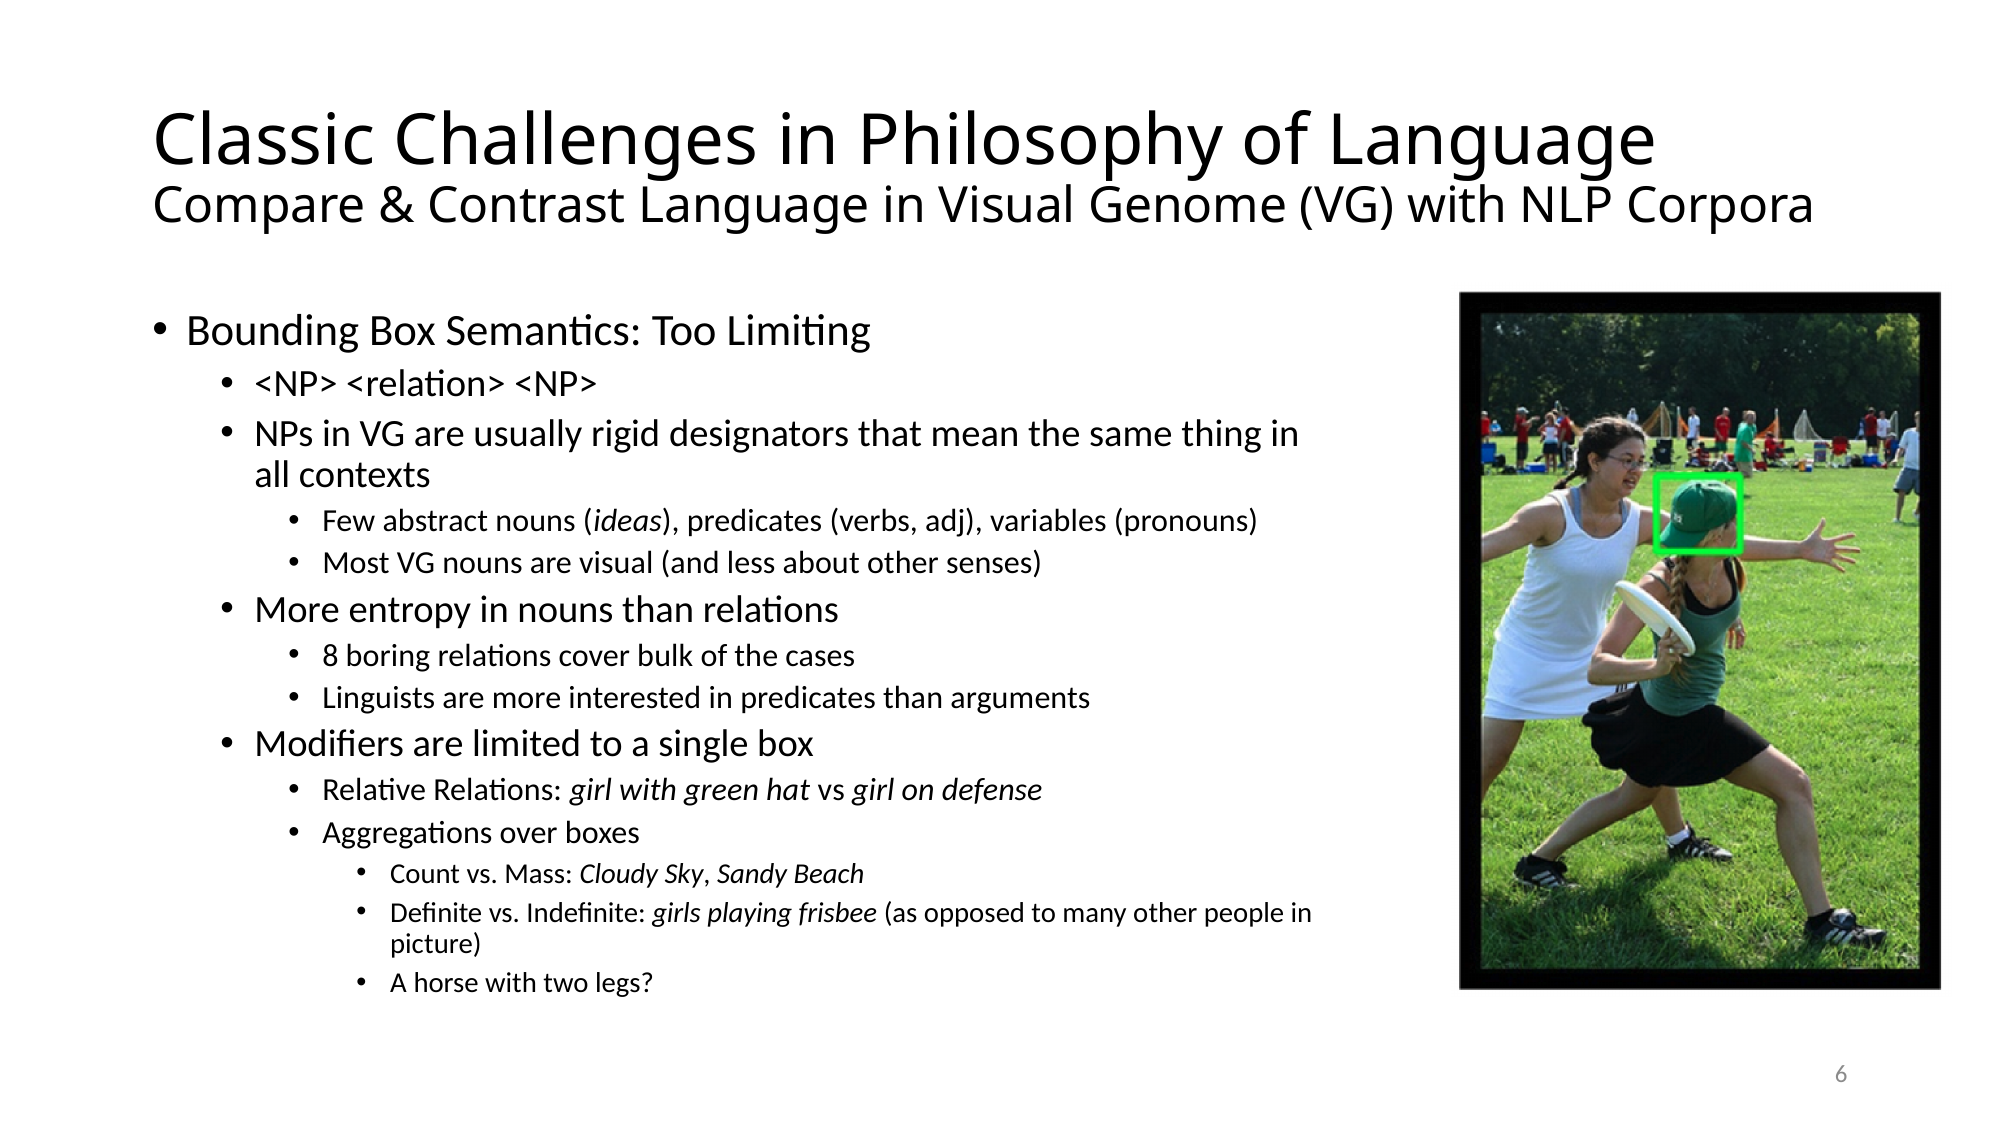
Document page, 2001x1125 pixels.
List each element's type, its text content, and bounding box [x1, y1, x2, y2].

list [1451, 282, 1952, 997]
slide_number 6 [1412, 1042, 1863, 1103]
title Classic Challenges in Philosophy of Language Compare & Contrast Language in Visual Genome (VG) with NLP Corpora [137, 59, 1863, 278]
list Bounding Box Semantics: Too Limiting <NP> <relation> <NP> NPs in VG are usually rigid designators that mean the same thing in all contexts Few abstract nouns (ideas), predicates (verbs, adj), variables (pronouns) Most VG nouns are visual (and less about other senses) More entropy in nouns than relations 8 boring relations cover bulk of the cases Linguists are more interested in predicates than arguments Modifiers are limited to a single box Relative Relations: girl with green hat vs girl on defense Aggregations over boxes Count vs. Mass: Cloudy Sky, Sandy Beach Definite vs. Indefinite: girls playing frisbee (as opposed to many other people in picture) A horse with two legs? [137, 299, 1353, 1014]
